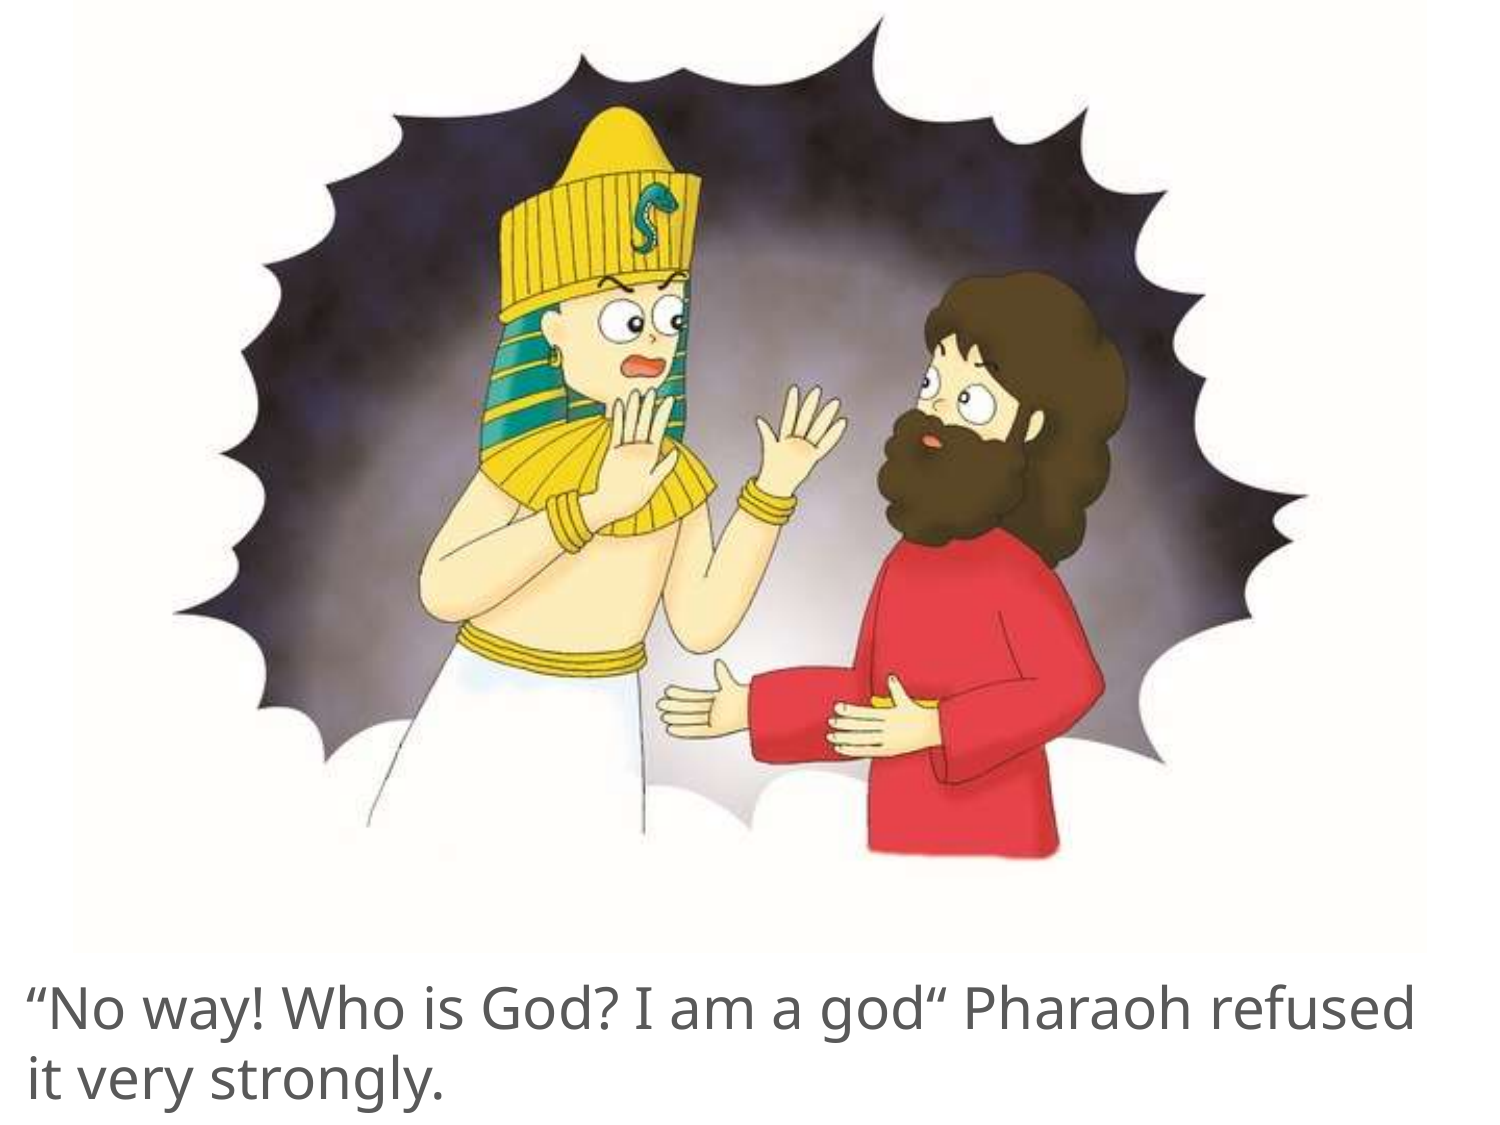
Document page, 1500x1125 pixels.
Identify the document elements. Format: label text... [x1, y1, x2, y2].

picture [72, 0, 1427, 953]
text_box “No way! Who is God? I am a god“ Pharaoh refused it very strongly. [11, 964, 1483, 1119]
